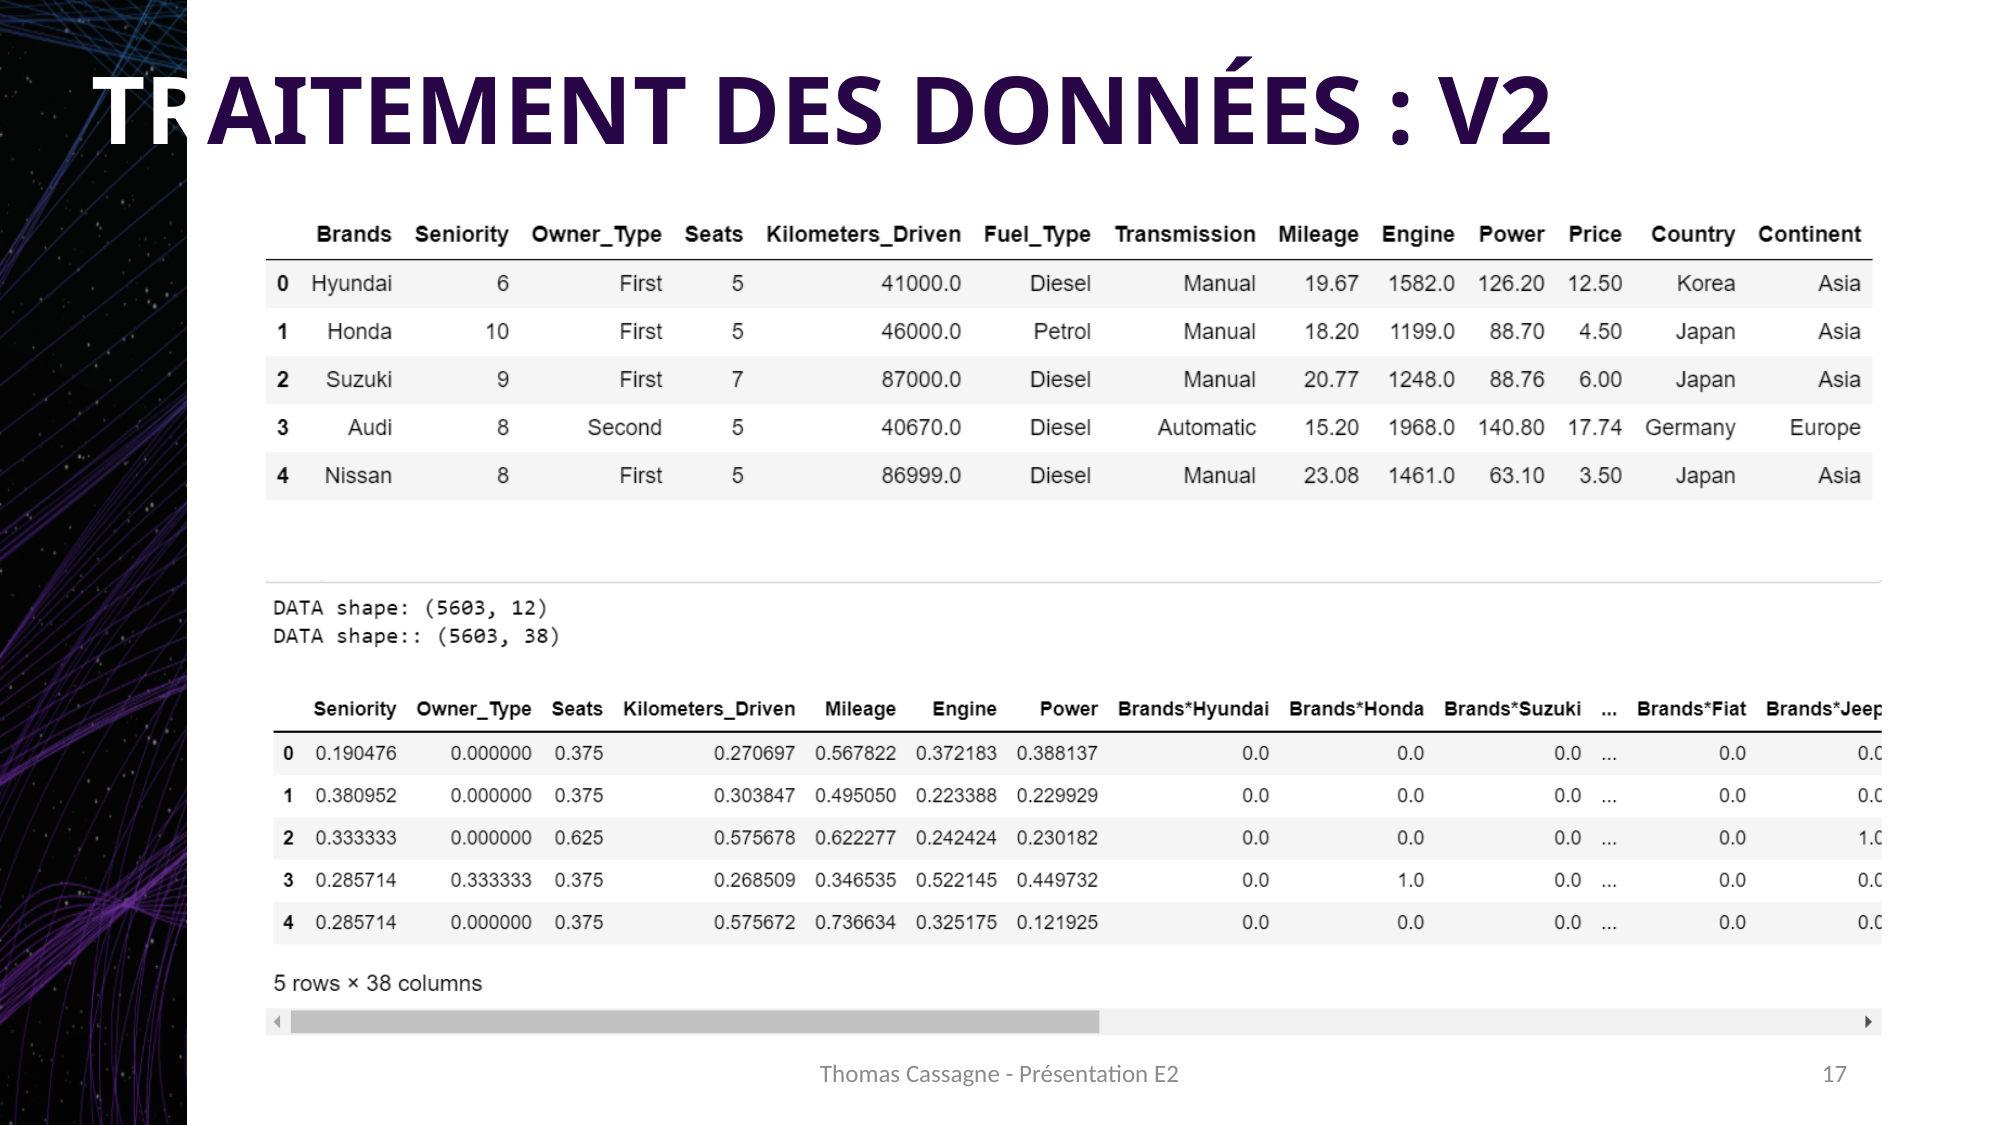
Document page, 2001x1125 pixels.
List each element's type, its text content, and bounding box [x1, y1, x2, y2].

slide_number 17 [1412, 1043, 1863, 1103]
picture [255, 184, 1885, 514]
title traitement des données : v2 [91, 8, 1754, 173]
picture [266, 580, 1885, 1043]
picture [0, 0, 187, 1125]
footer Thomas Cassagne - Présentation E2 [662, 1043, 1338, 1103]
